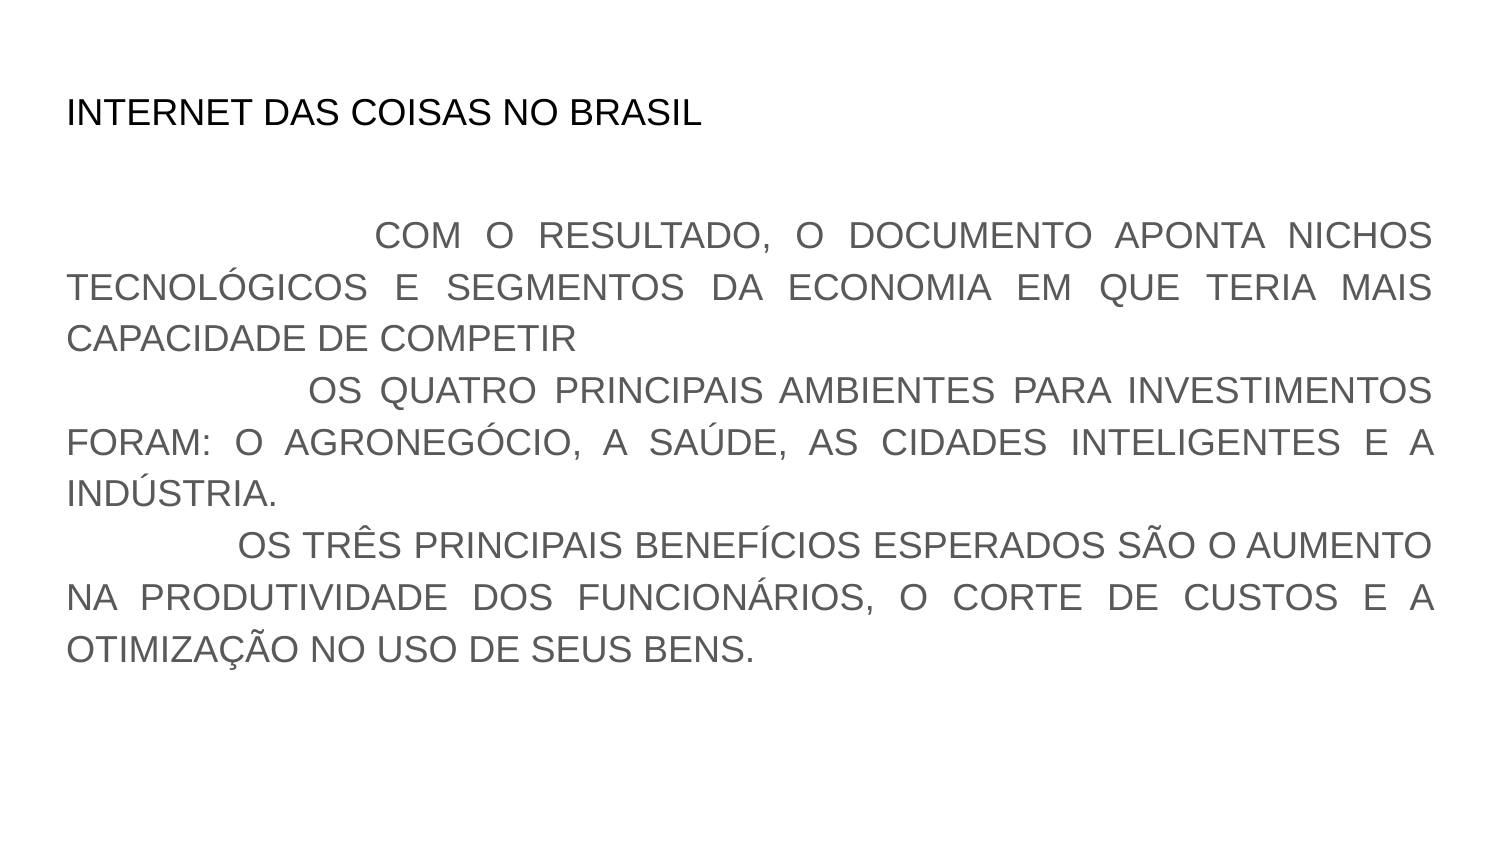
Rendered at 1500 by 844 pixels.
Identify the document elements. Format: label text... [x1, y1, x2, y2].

title INTERNET DAS COISAS NO BRASIL [51, 72, 1449, 167]
list COM O RESULTADO, O DOCUMENTO APONTA NICHOS TECNOLÓGICOS E SEGMENTOS DA ECONOMIA EM QUE TERIA MAIS CAPACIDADE DE COMPETIR OS QUATRO PRINCIPAIS AMBIENTES PARA INVESTIMENTOS FORAM: O AGRONEGÓCIO, A SAÚDE, AS CIDADES INTELIGENTES E A INDÚSTRIA. OS TRÊS PRINCIPAIS BENEFÍCIOS ESPERADOS SÃO O AUMENTO NA PRODUTIVIDADE DOS FUNCIONÁRIOS, O CORTE DE CUSTOS E A OTIMIZAÇÃO NO USO DE SEUS BENS. [51, 189, 1449, 750]
